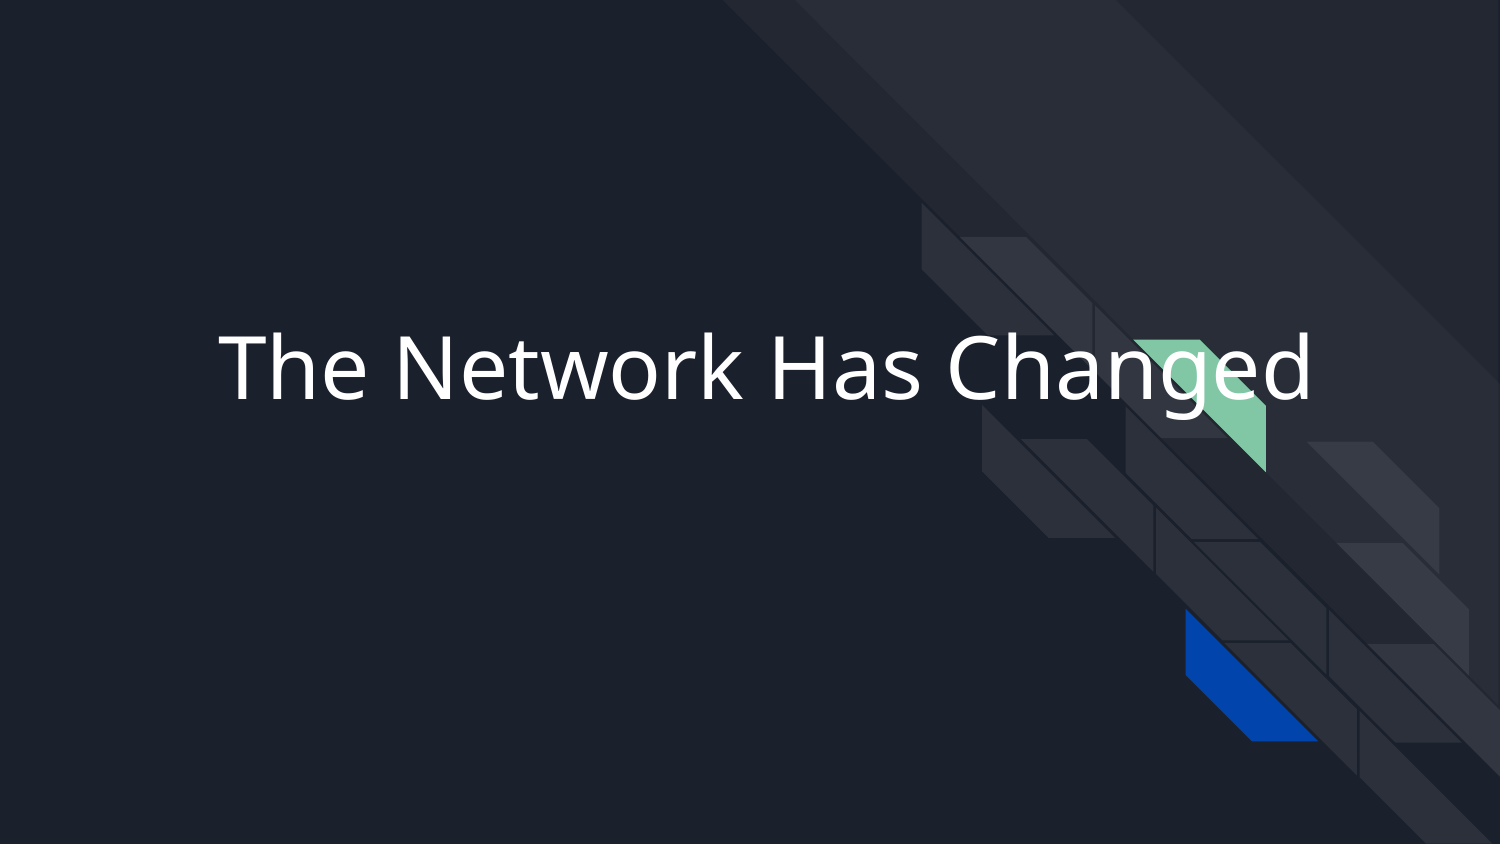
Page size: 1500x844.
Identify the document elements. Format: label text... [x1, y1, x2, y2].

title The Network Has Changed [189, 296, 1344, 447]
